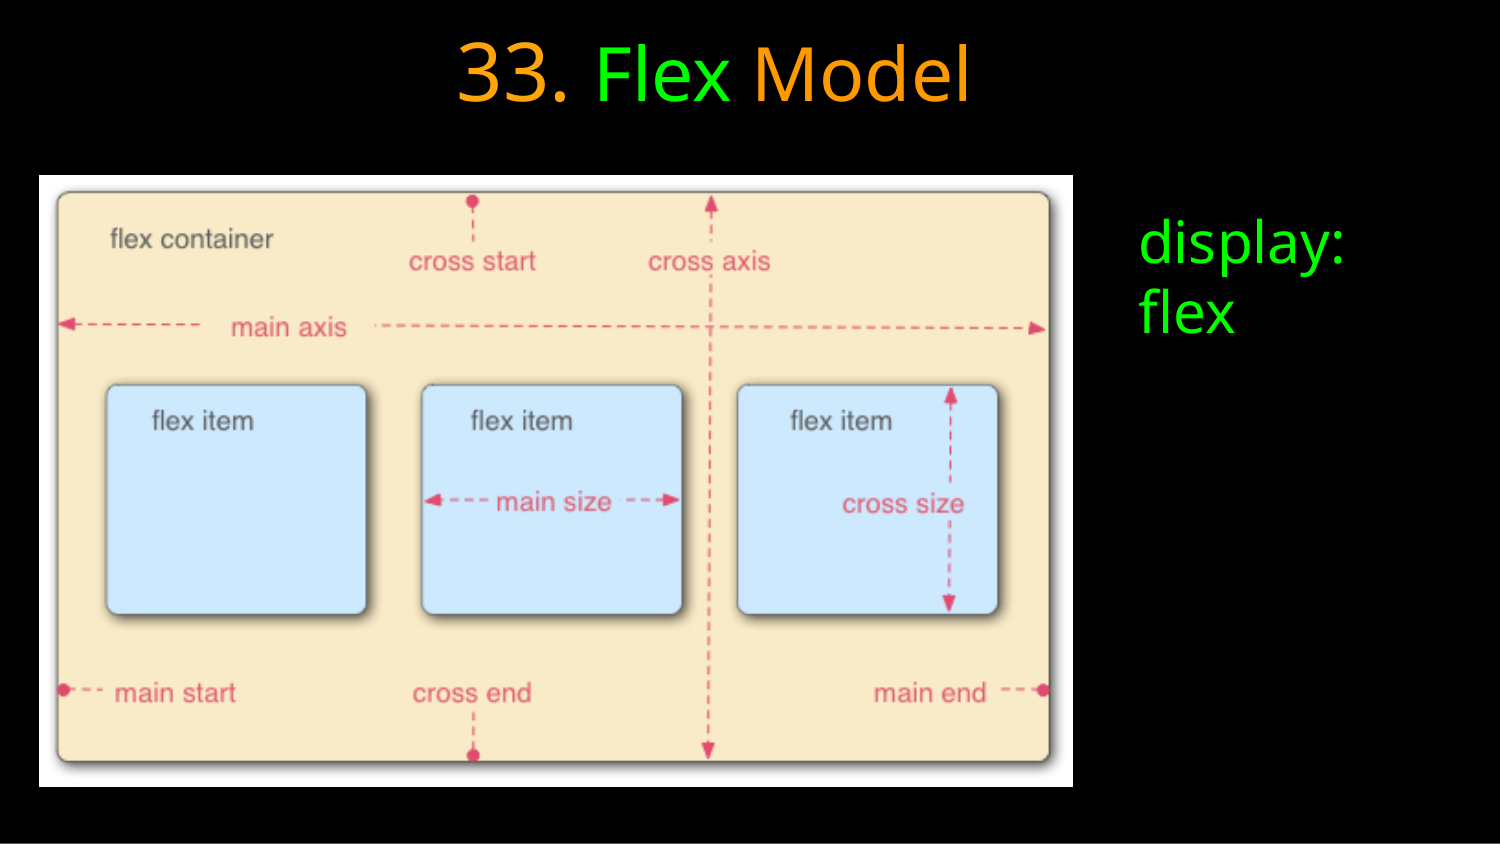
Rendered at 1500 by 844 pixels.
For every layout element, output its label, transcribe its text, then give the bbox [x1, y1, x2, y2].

picture [39, 175, 1074, 787]
text_box 33. Flex Model [454, 24, 989, 119]
text_box display: flex [1136, 203, 1446, 346]
